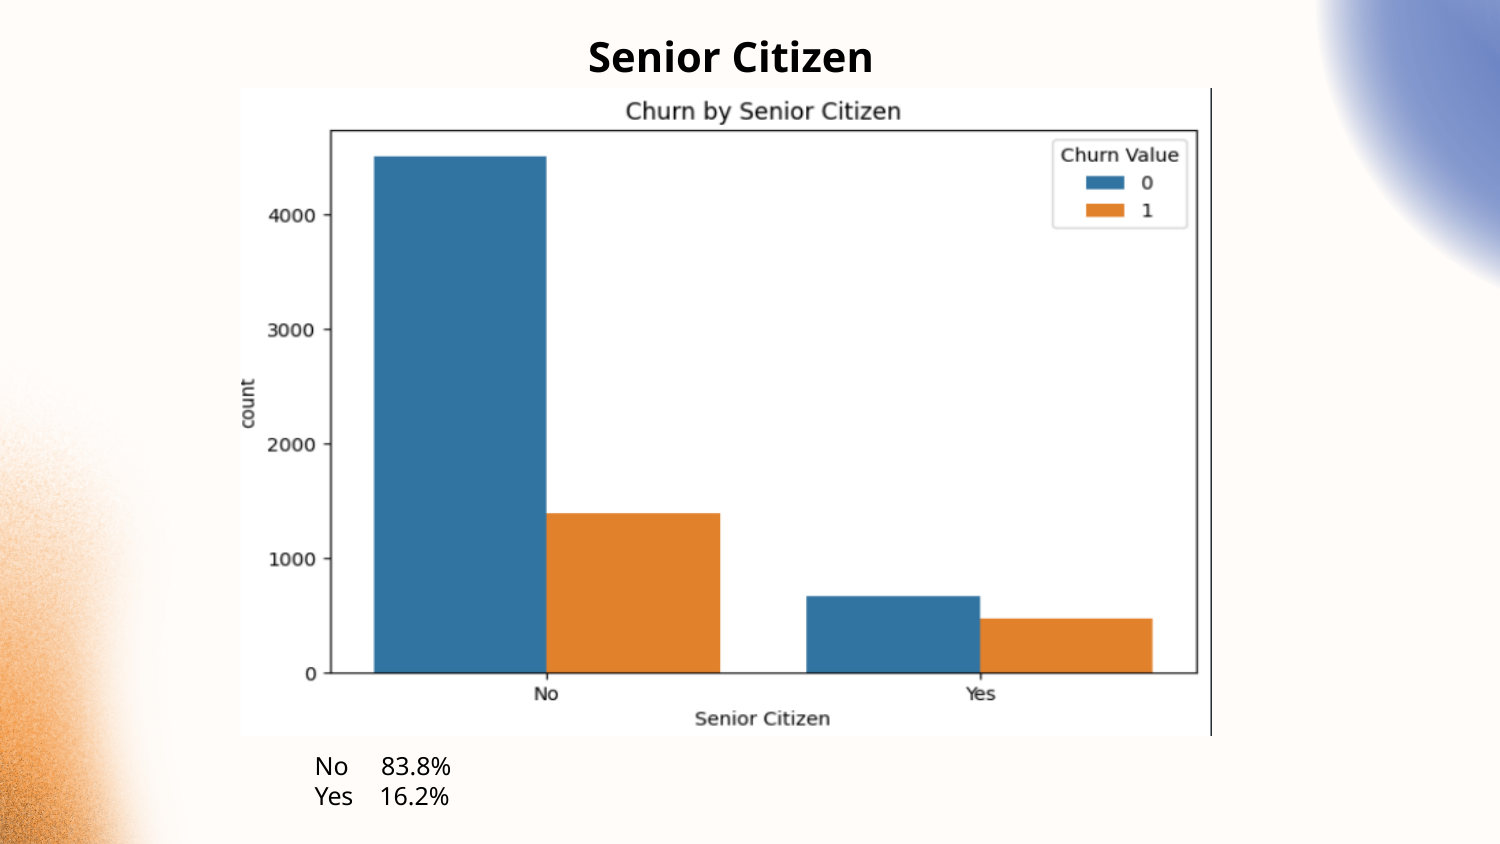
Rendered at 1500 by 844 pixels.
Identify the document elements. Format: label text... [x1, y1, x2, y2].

title Senior Citizen [368, 15, 1094, 87]
text_box No 83.8% Yes 16.2% [299, 744, 792, 826]
picture [1314, 0, 1500, 320]
picture [0, 88, 1212, 844]
